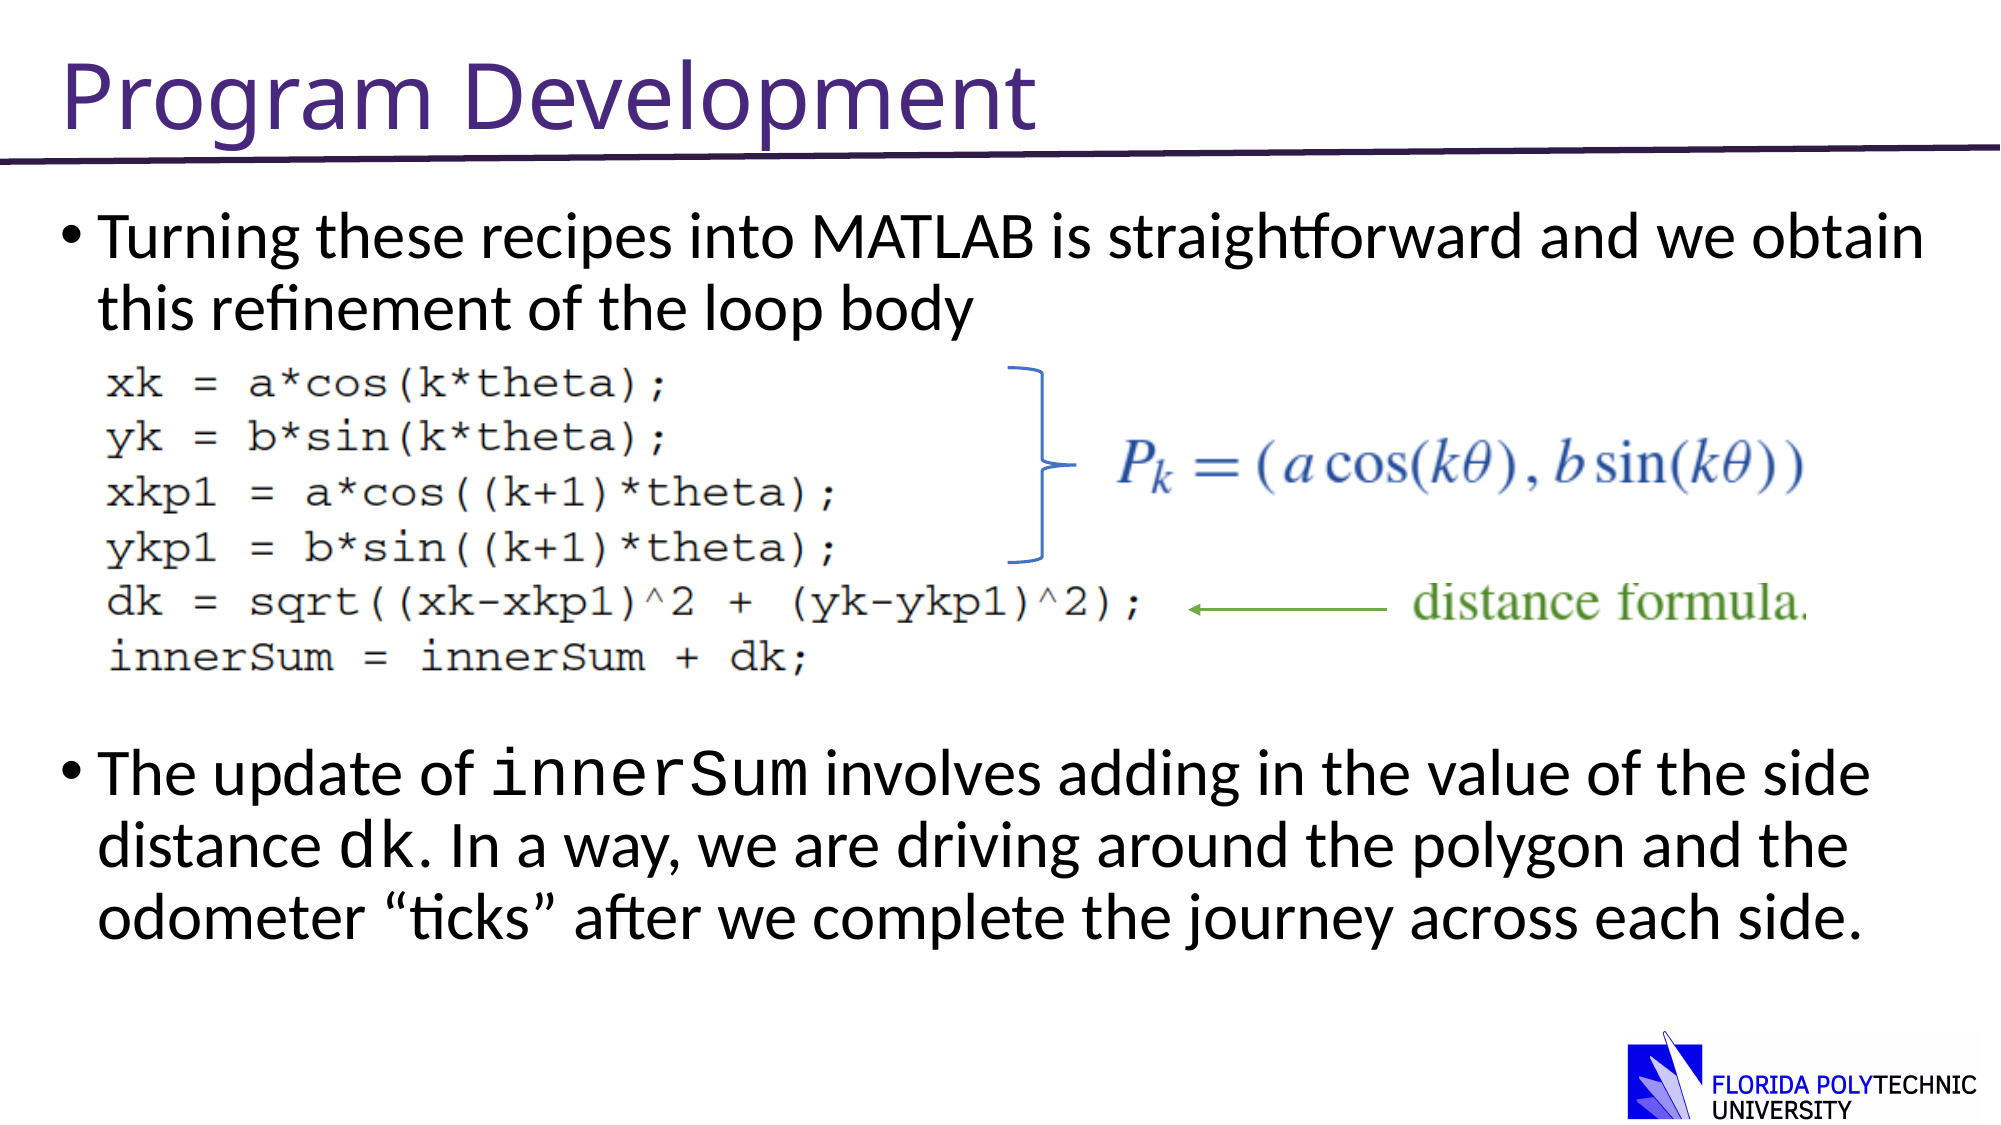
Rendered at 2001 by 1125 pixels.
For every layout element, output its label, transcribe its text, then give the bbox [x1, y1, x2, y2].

picture [1624, 1031, 1981, 1125]
picture [85, 357, 1819, 699]
list Turning these recipes into MATLAB is straightforward and we obtain this reﬁnement of the loop body The update of innerSum involves adding in the value of the side distance dk. In a way, we are driving around the polygon and the odometer “ticks” after we complete the journey across each side. [44, 193, 1971, 1039]
title Program Development [44, 22, 1971, 177]
picture [1401, 583, 1806, 632]
